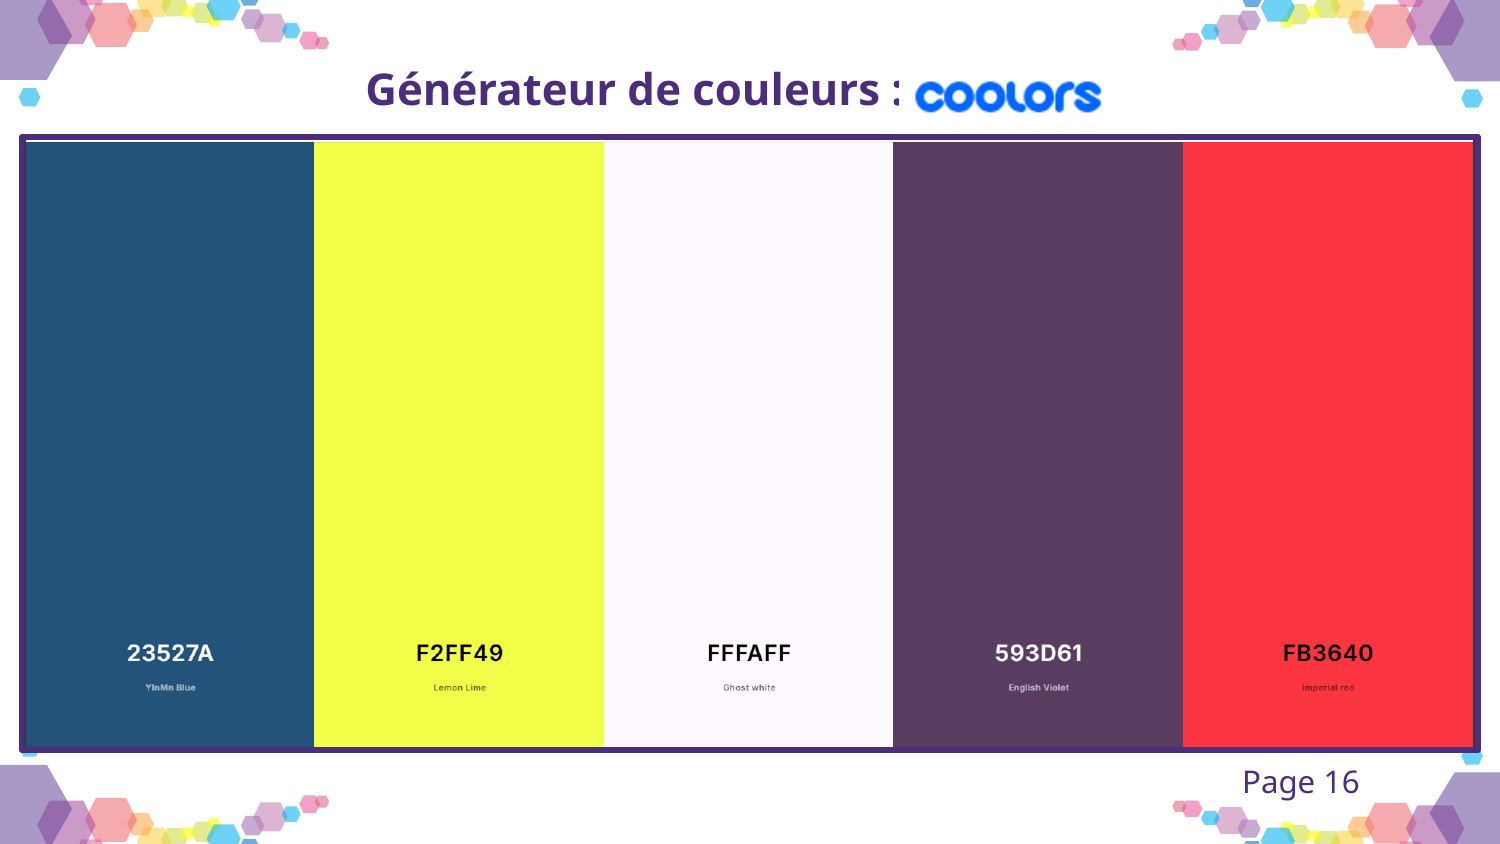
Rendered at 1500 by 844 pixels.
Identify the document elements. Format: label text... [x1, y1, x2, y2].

picture [899, 58, 1130, 128]
text_box Générateur de couleurs : [350, 46, 939, 101]
picture [24, 139, 1476, 748]
text_box Page 16 [1227, 755, 1398, 815]
